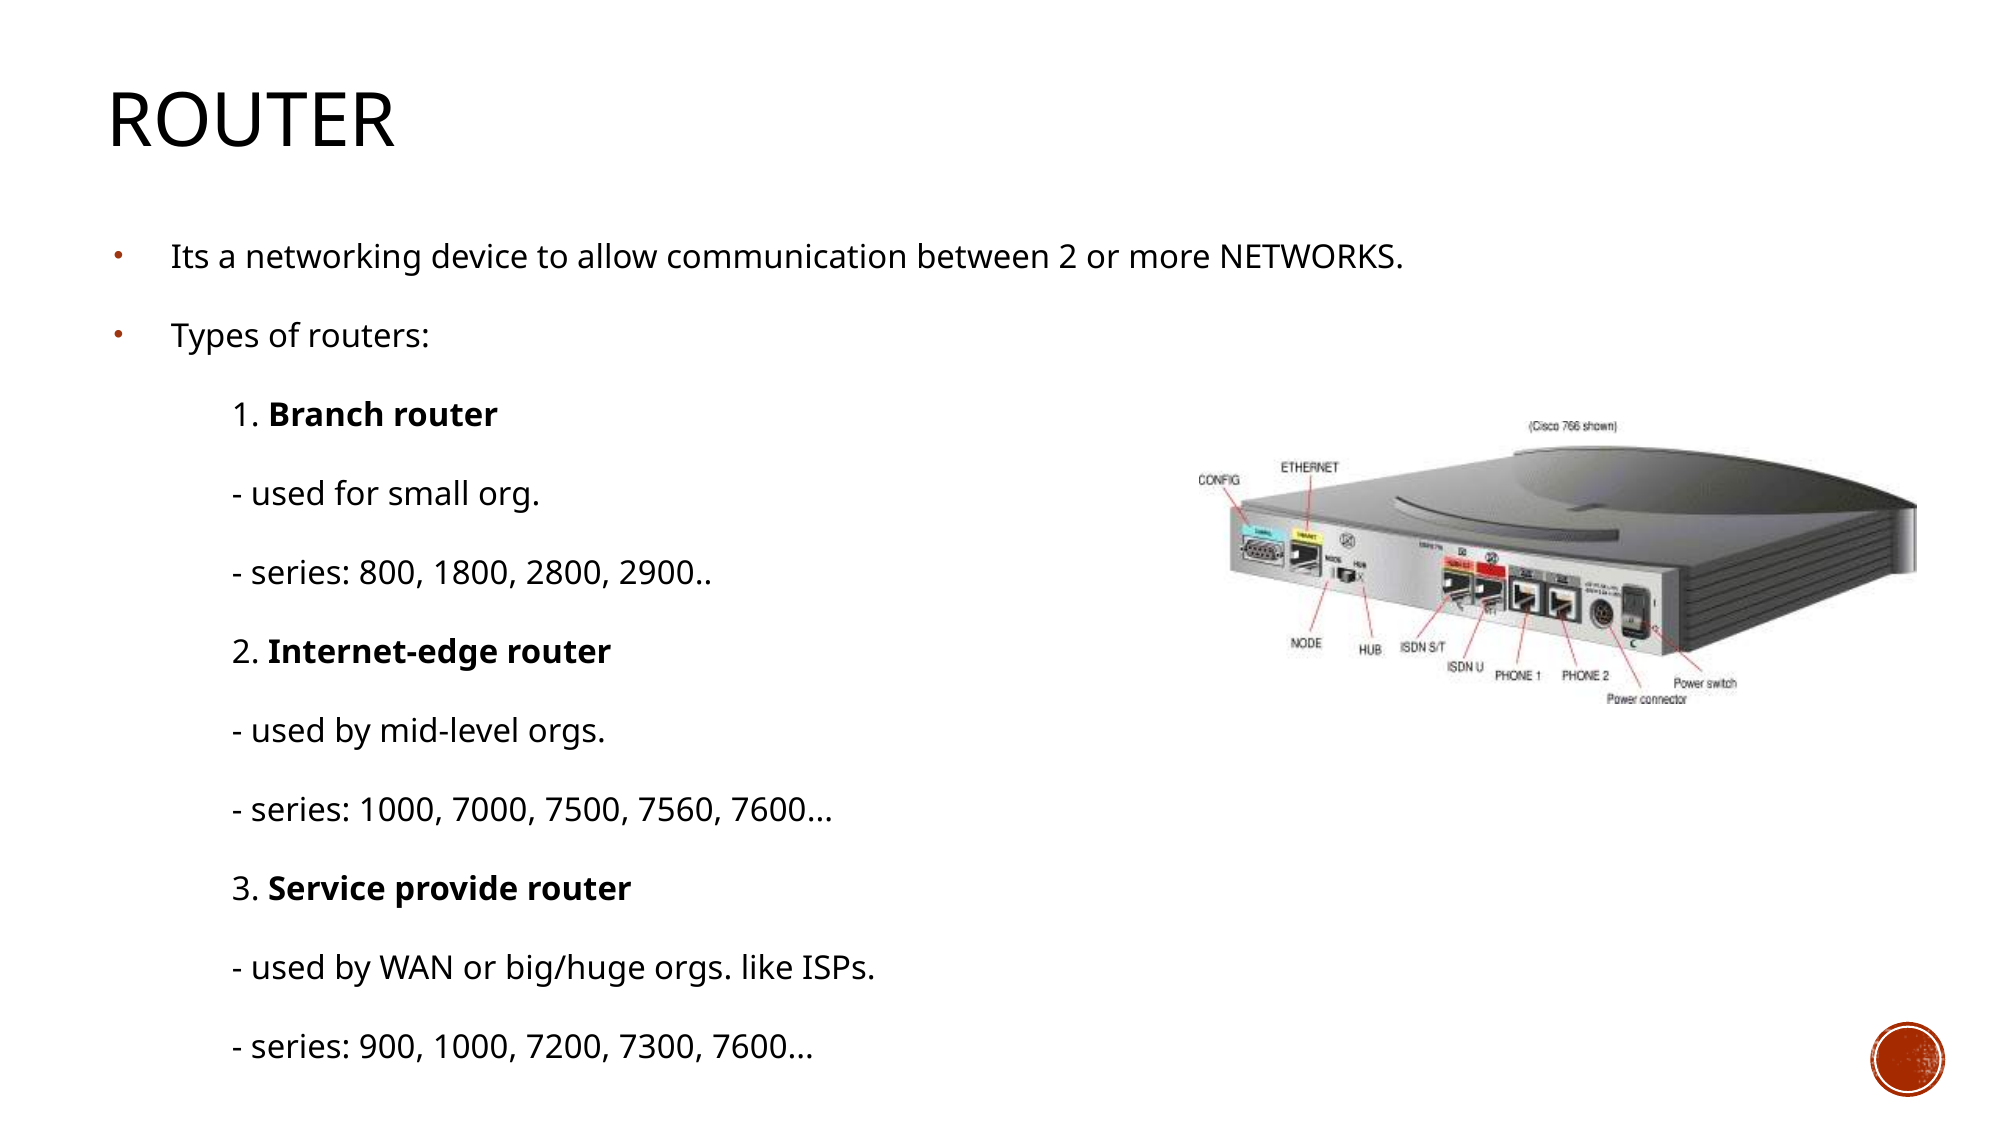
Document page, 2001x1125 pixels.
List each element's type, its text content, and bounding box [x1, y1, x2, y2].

title Router [91, 36, 1856, 209]
picture [1199, 421, 1917, 704]
list Its a networking device to allow communication between 2 or more NETWORKS. Types of routers: 1. Branch router - used for small org. - series: 800, 1800, 2800, 2900.. 2. Internet-edge router - used by mid-level orgs. - series: 1000, 7000, 7500, 7560, 7600... 3. Service provide router - used by WAN or big/huge orgs. like ISPs. - series: 900, 1000, 7200, 7300, 7600... [98, 208, 1863, 1077]
